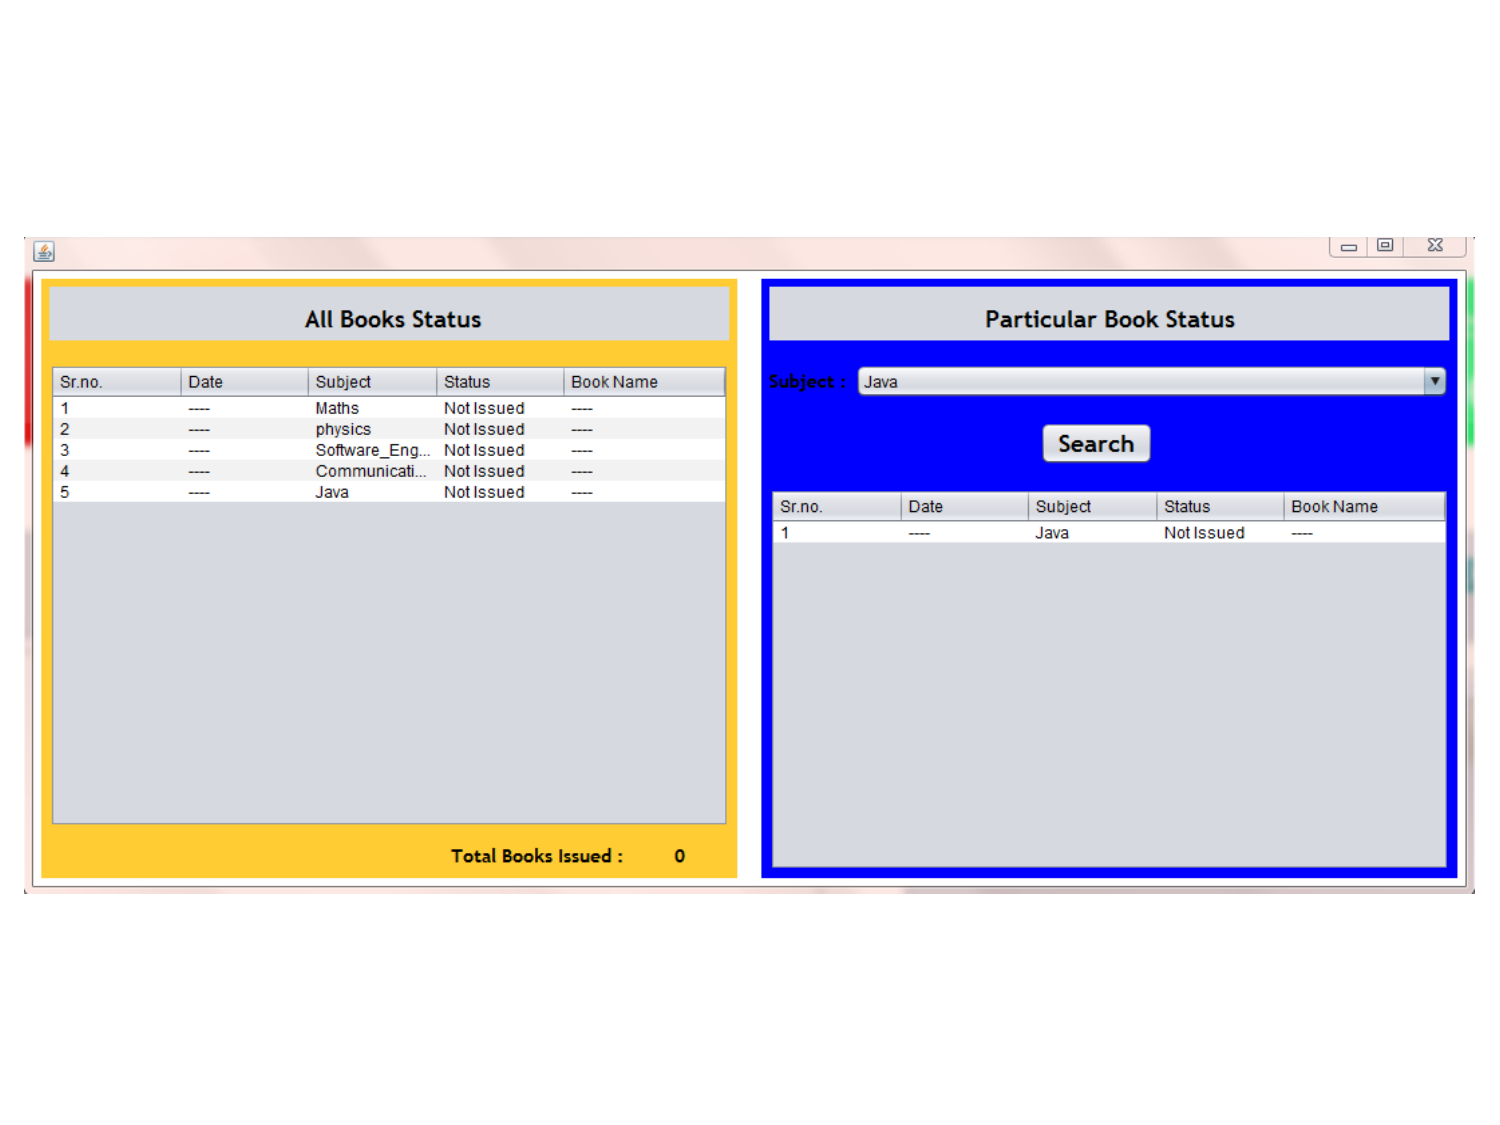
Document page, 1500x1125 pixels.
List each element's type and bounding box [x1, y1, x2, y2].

picture [24, 237, 1476, 894]
